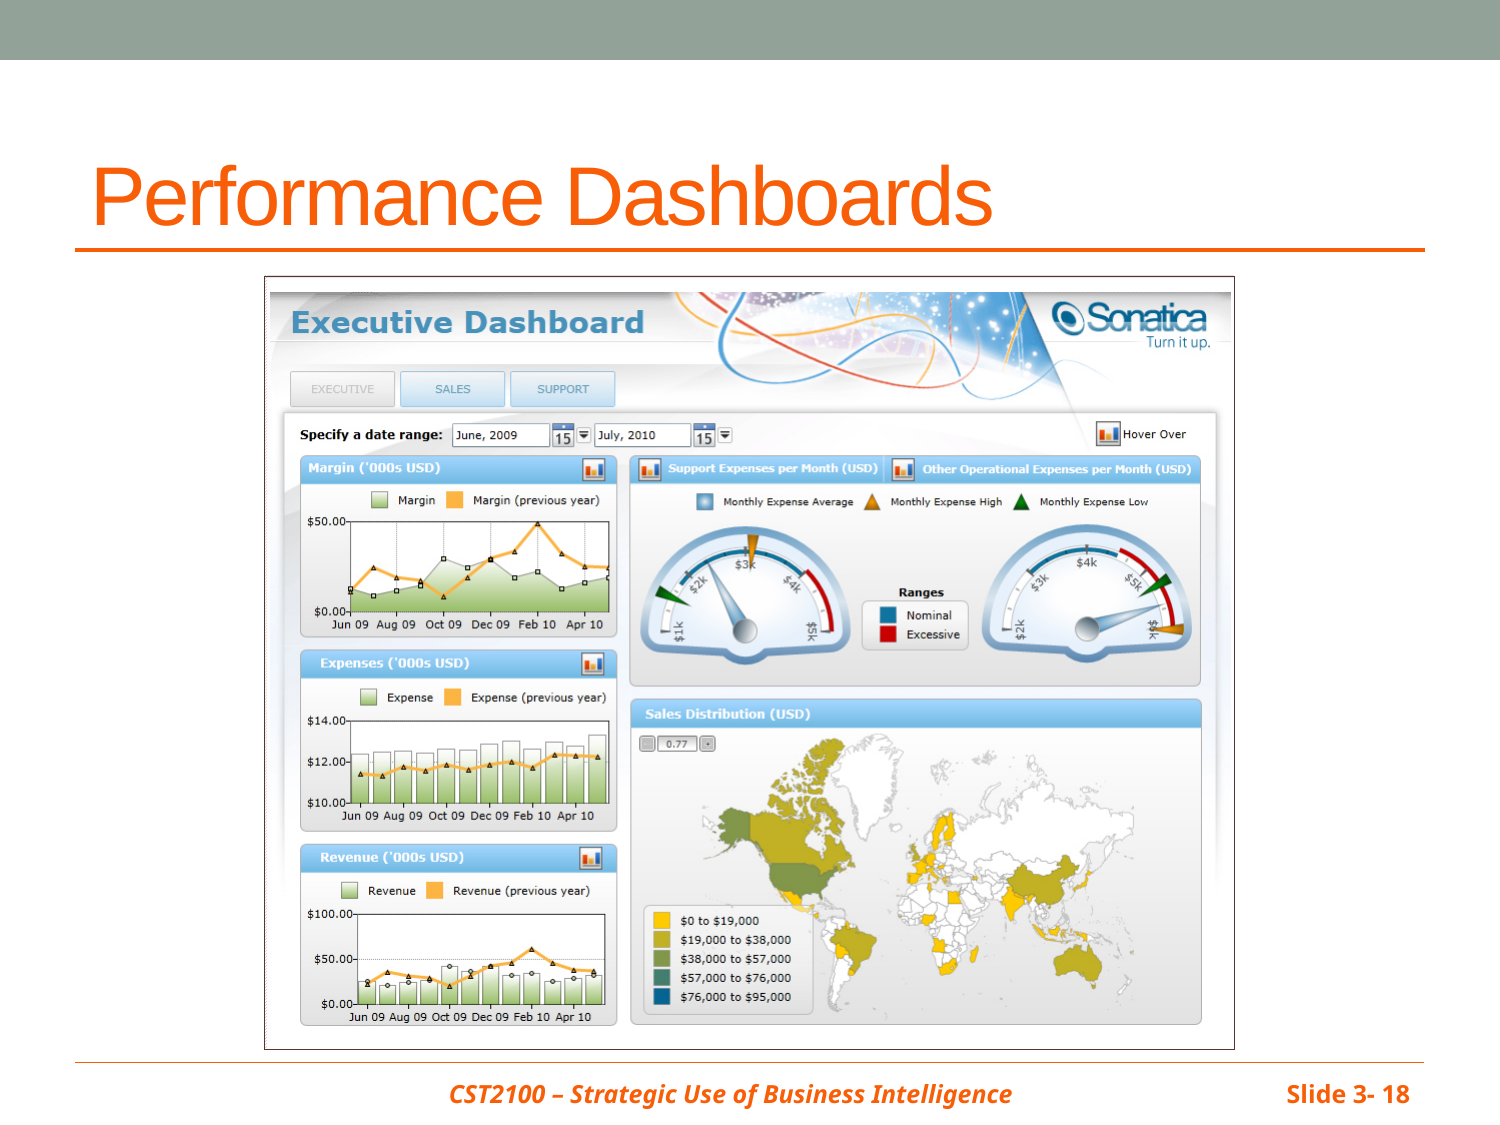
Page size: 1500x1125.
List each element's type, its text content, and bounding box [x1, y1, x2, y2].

picture [264, 275, 1236, 1051]
title Performance Dashboards [75, 60, 1425, 250]
